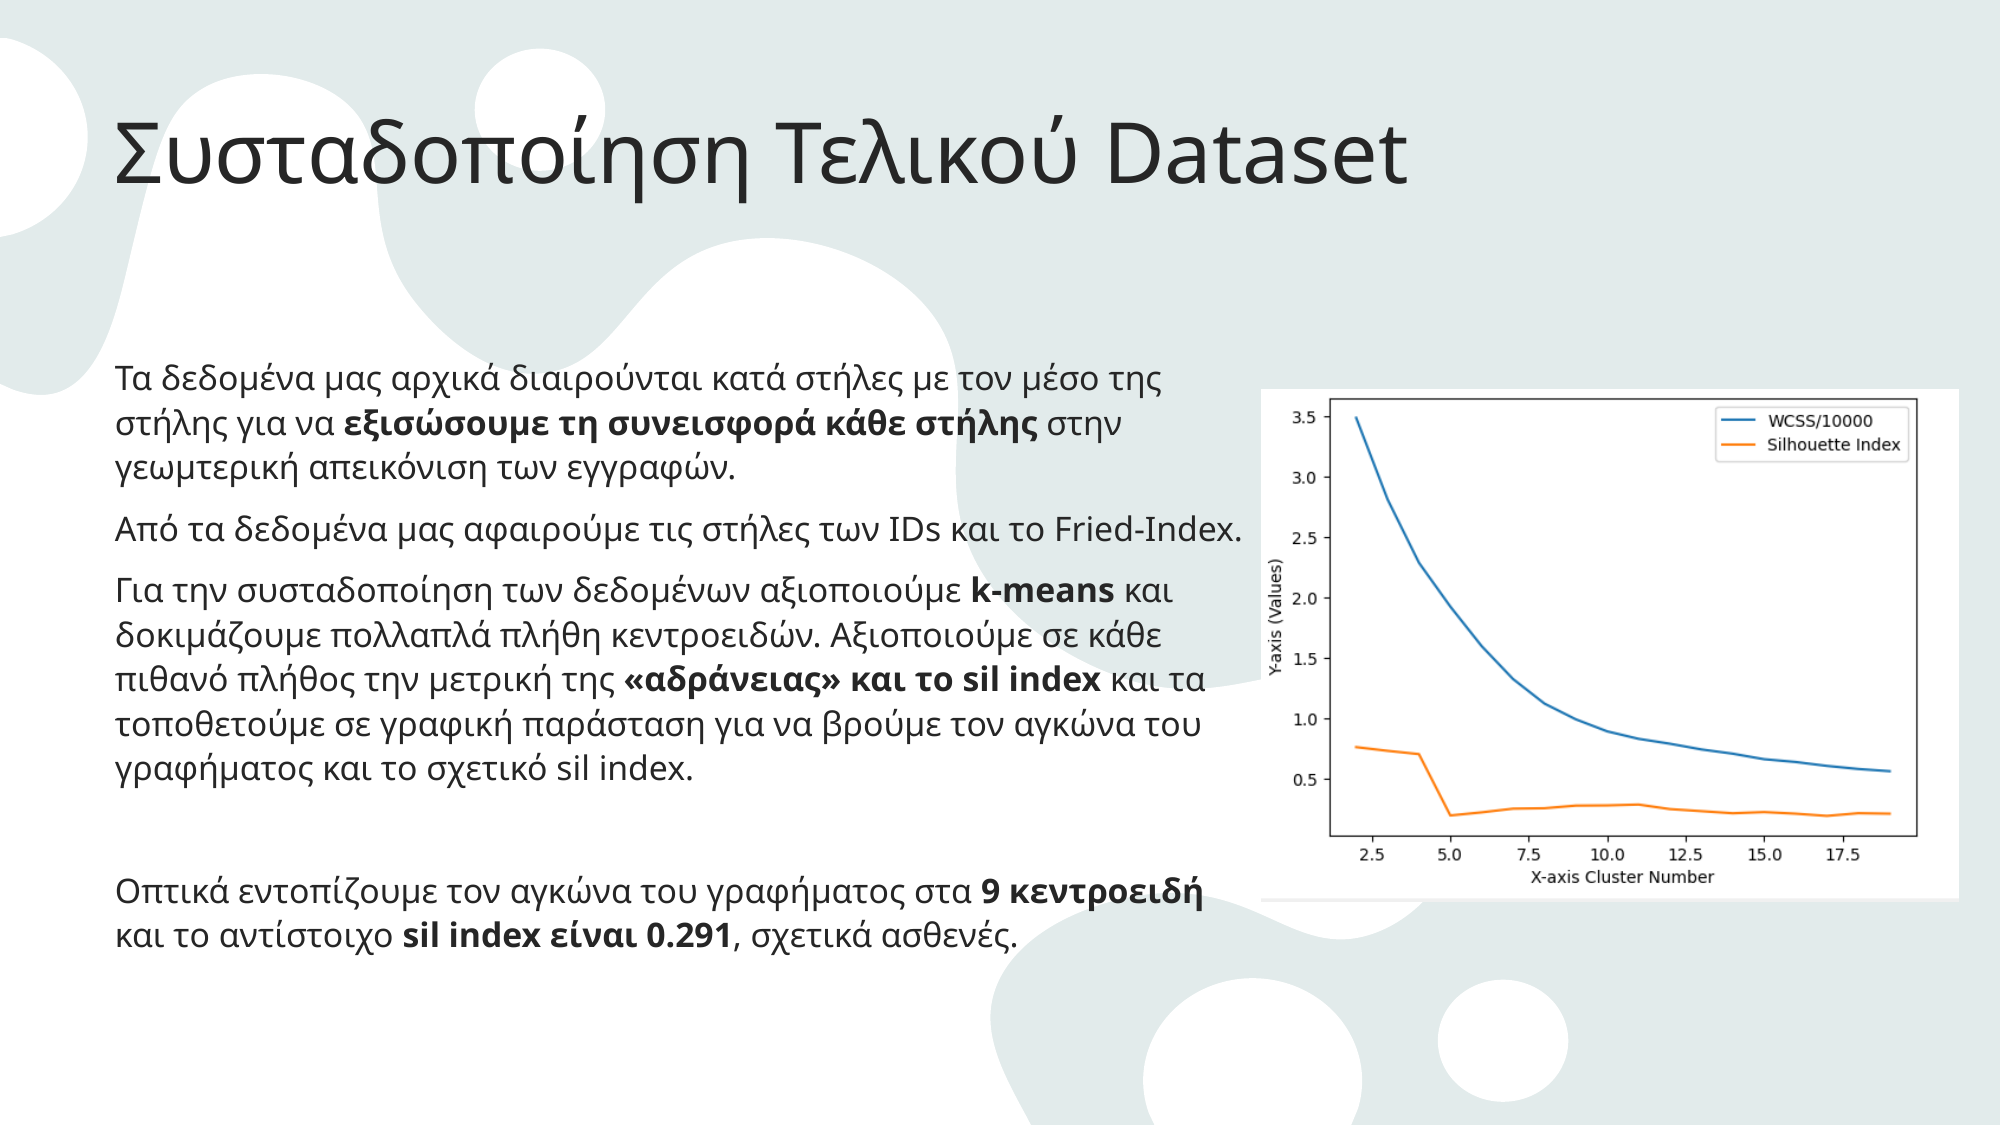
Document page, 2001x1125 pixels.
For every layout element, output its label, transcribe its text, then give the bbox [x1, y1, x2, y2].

list Τα δεδομένα μας αρχικά διαιρούνται κατά στήλες με τον μέσο της στήλης για να εξισώσουμε τη συνεισφορά κάθε στήλης στην γεωμτερική απεικόνιση των εγγραφών. Από τα δεδομένα μας αφαιρούμε τις στήλες των IDs και το Fried-Index. Για την συσταδοποίηση των δεδομένων αξιοποιούμε k-means και δοκιμάζουμε πολλαπλά πλήθη κεντροειδών. Αξιοποιούμε σε κάθε πιθανό πλήθος την μετρική της «αδράνειας» και το sil index και τα τοποθετούμε σε γραφική παράσταση για να βρούμε τον αγκώνα του γραφήματος και το σχετικό sil index. Οπτικά εντοπίζουμε τον αγκώνα του γραφήματος στα 9 κεντροειδή και το αντίστοιχο sil index είναι 0.291, σχετικά ασθενές. [99, 345, 1262, 1008]
title Συσταδοποίηση Τελικού Dataset [99, 91, 1900, 309]
picture [1261, 389, 1959, 902]
